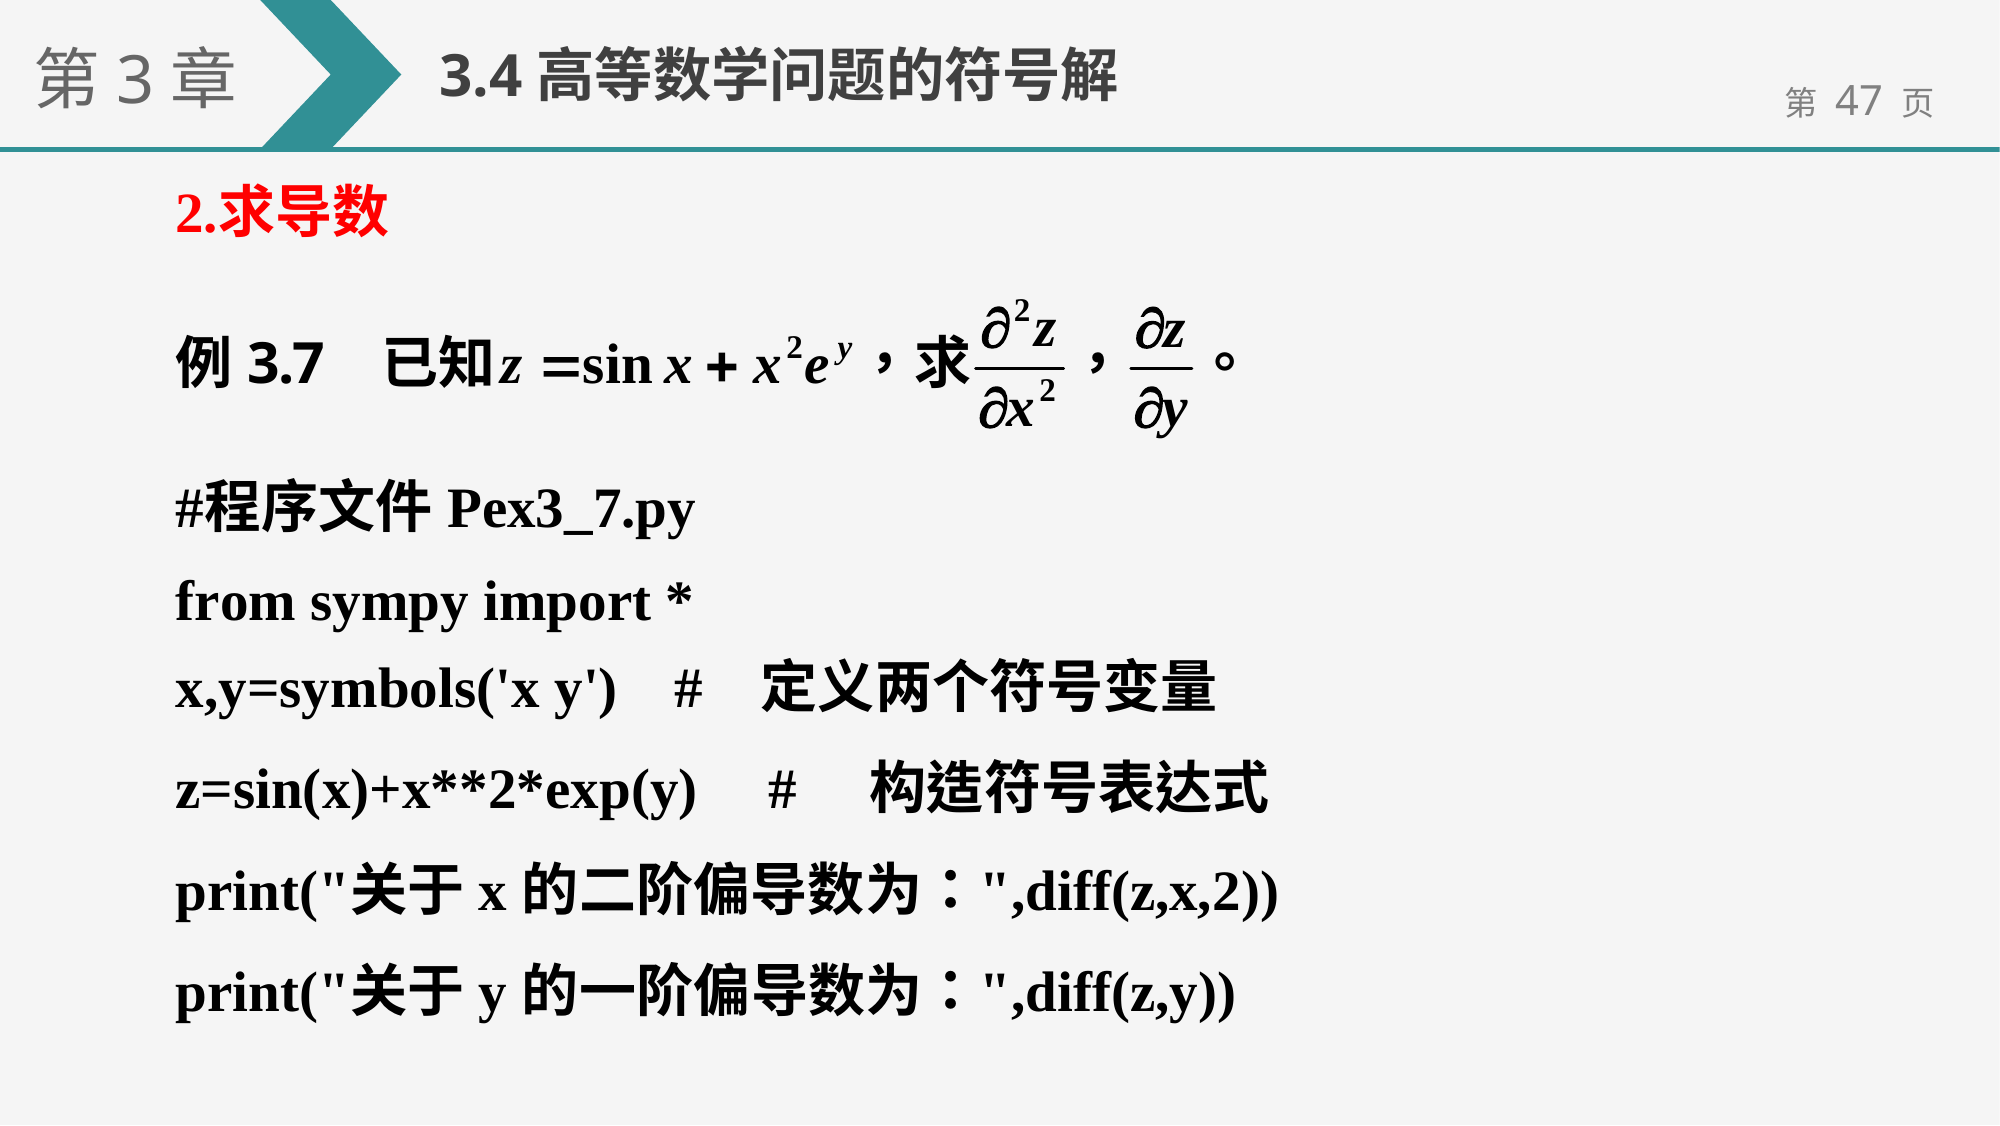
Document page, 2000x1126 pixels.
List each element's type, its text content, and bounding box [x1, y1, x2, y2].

text_box [258, 0, 403, 148]
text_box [60, 449, 1909, 1084]
text_box 第3章 [19, 29, 253, 125]
text_box 3.4高等数学问题的符号解 [424, 31, 1366, 116]
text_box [60, 158, 1912, 450]
